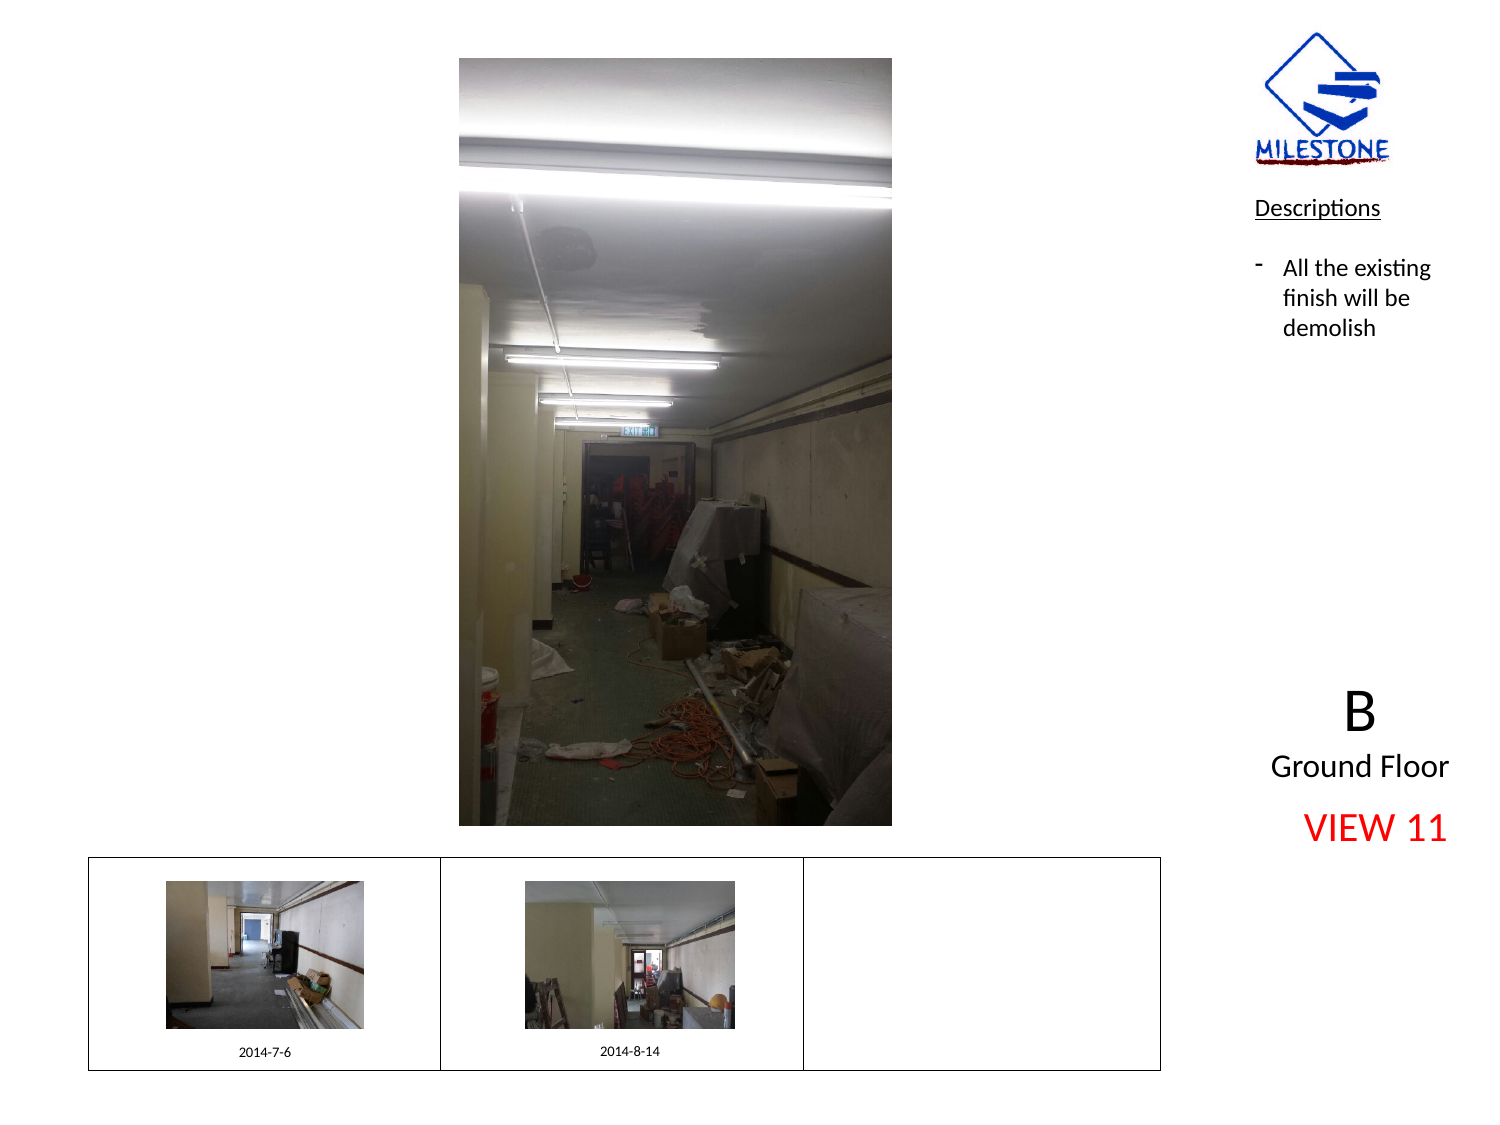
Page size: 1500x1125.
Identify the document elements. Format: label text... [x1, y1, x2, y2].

text_box 2014-7-6 [224, 1038, 307, 1068]
text_box 2014-8-14 [585, 1038, 675, 1067]
text_box Descriptions All the existing finish will be demolish [1240, 184, 1481, 349]
picture [524, 881, 736, 1030]
picture [166, 881, 364, 1030]
text_box B Ground Floor [1168, 661, 1500, 791]
table_header [441, 858, 803, 1070]
text_box VIEW 11 [1289, 792, 1481, 846]
table_header [804, 858, 1160, 1070]
picture [459, 57, 892, 826]
picture [1222, 15, 1419, 186]
table_header [89, 858, 440, 1070]
